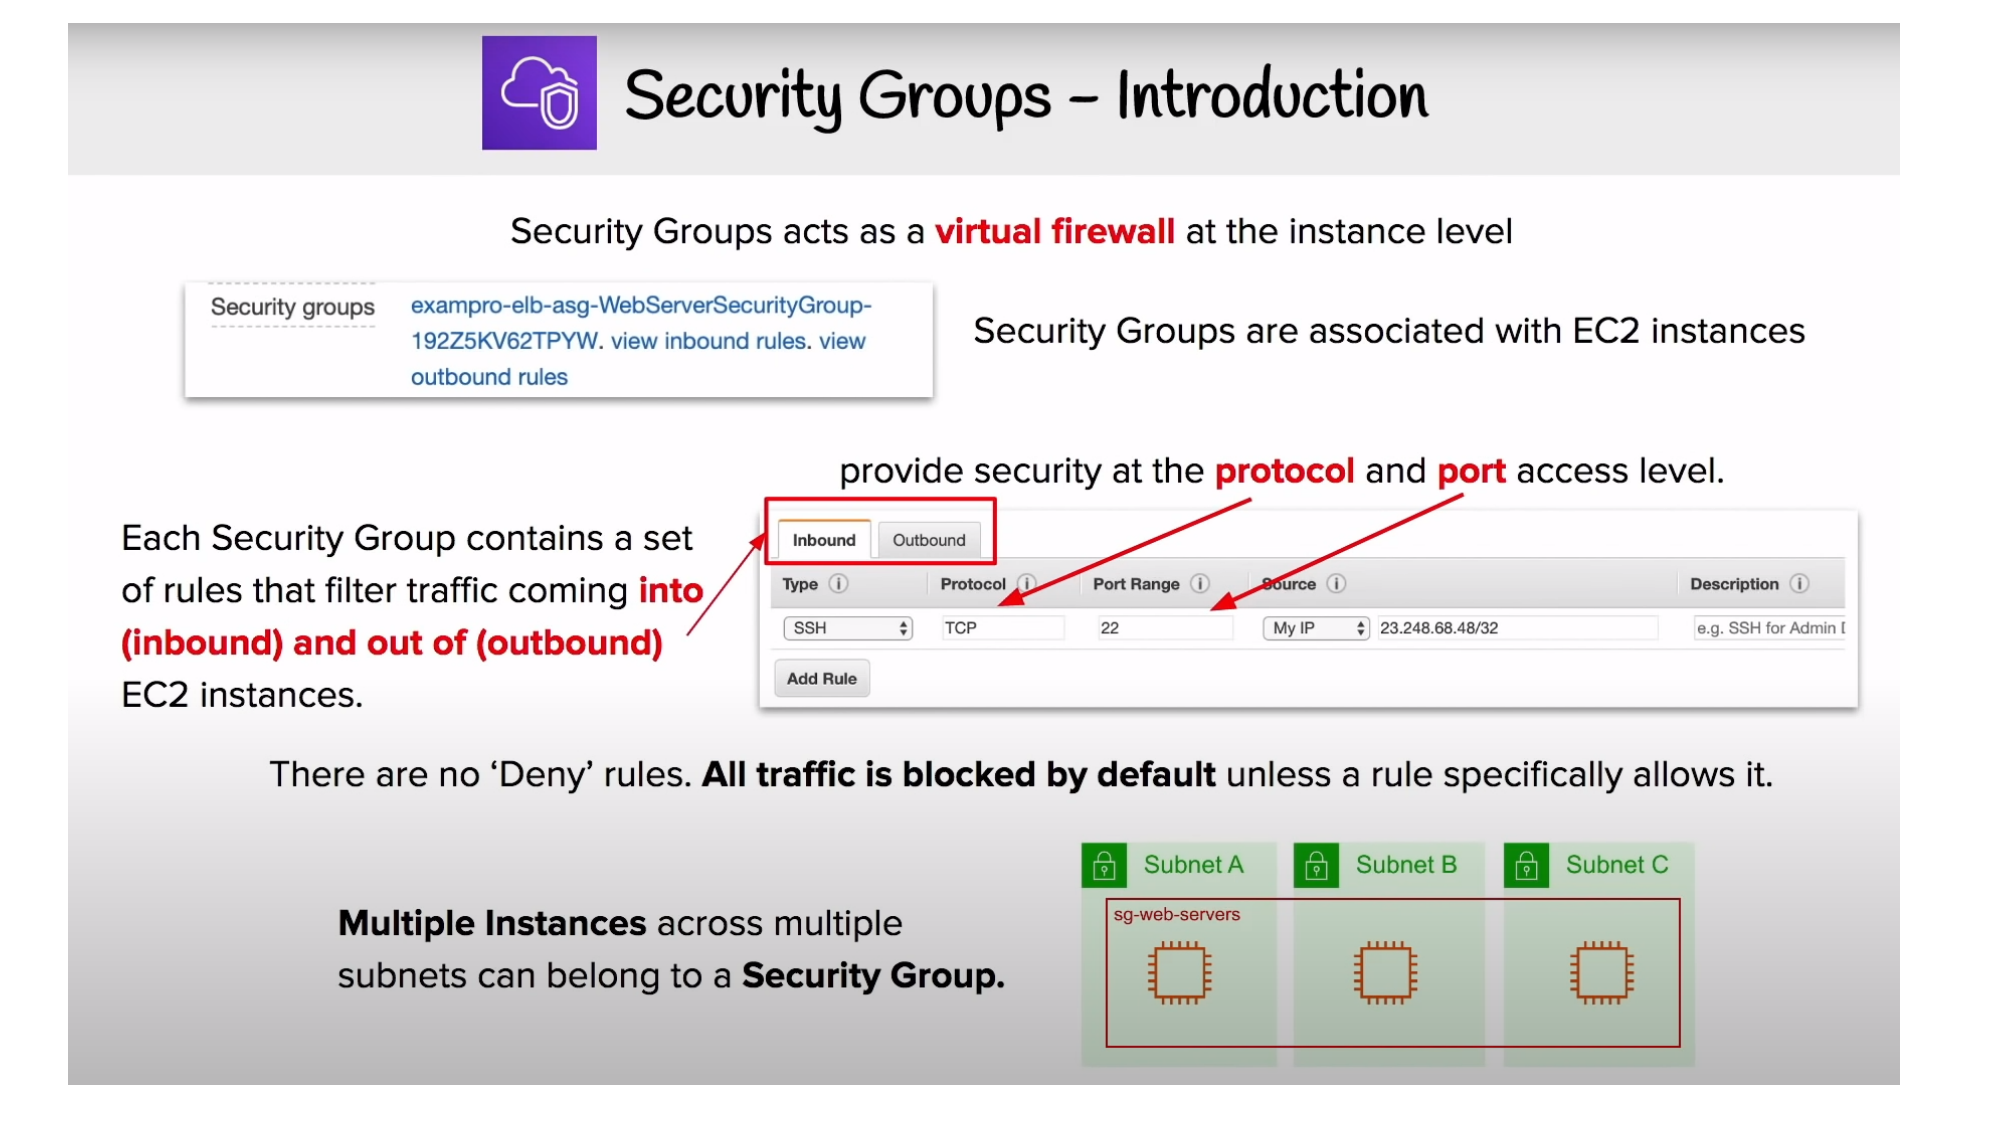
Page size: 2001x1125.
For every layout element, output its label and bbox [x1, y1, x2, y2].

picture [68, 23, 1900, 1085]
